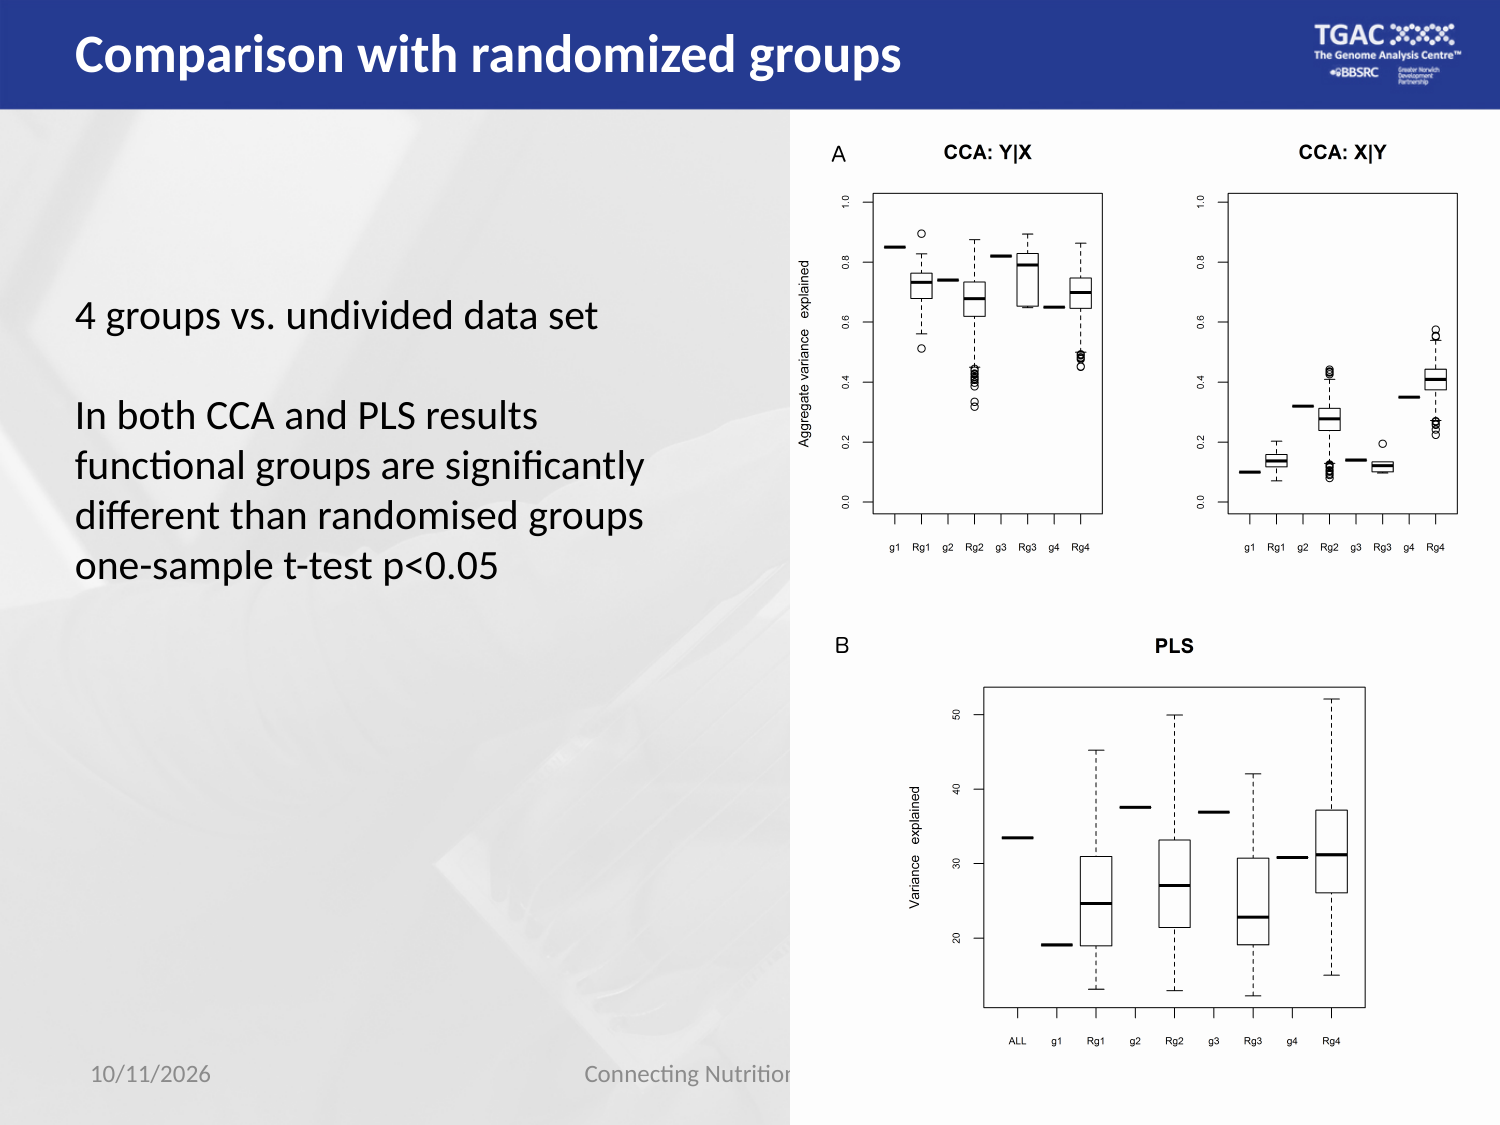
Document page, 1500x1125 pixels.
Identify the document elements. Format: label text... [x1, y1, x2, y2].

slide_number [75, 1042, 425, 1103]
picture [0, 0, 1500, 1125]
footer Connecting Nutrition and Health [512, 1042, 784, 1103]
text_box Comparison with randomized groups [60, 10, 1266, 119]
text_box 4 groups vs. undivided data set In both CCA and PLS results functional groups are significantly different than randomised groups one-sample t-test p<0.05 [60, 280, 727, 595]
